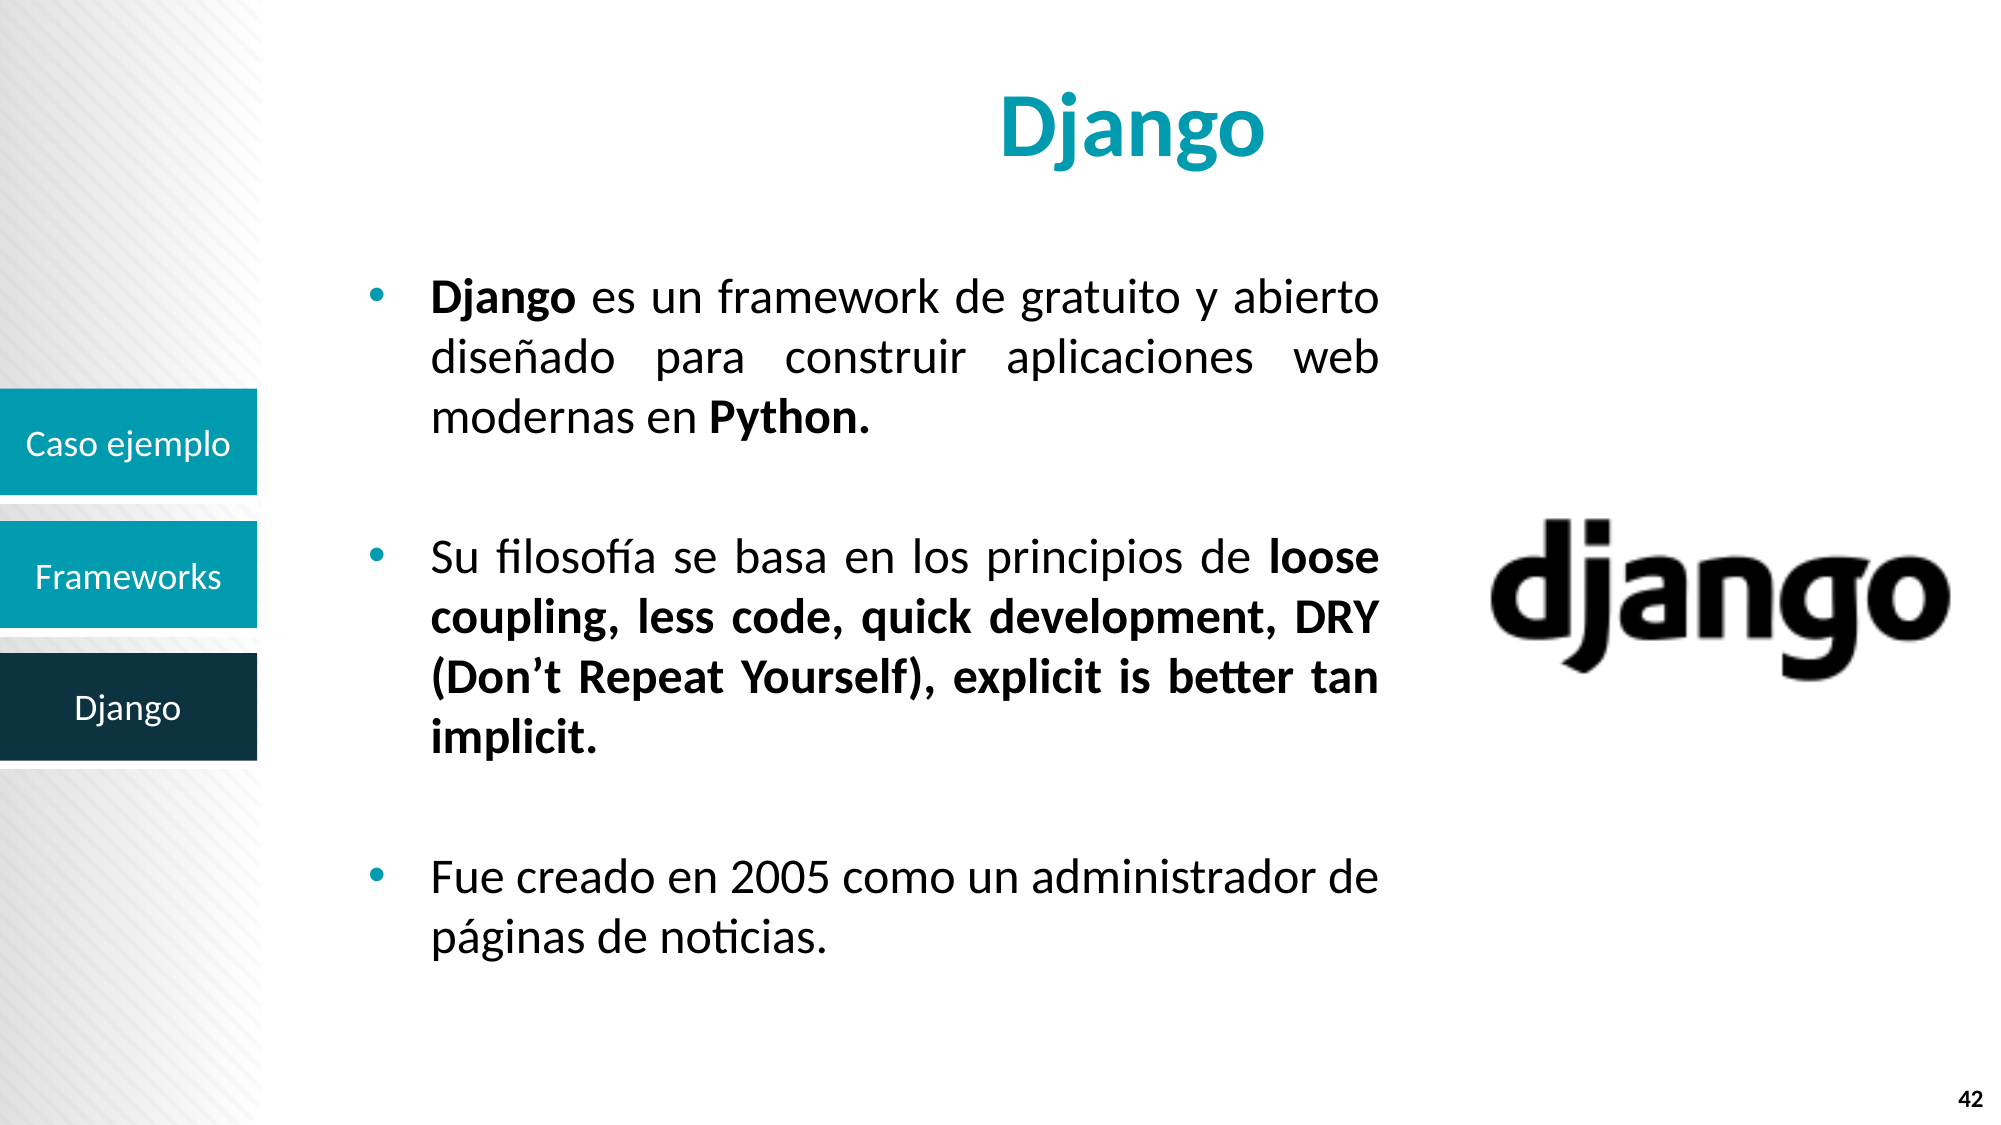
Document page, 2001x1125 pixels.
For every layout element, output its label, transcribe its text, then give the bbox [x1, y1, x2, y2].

title Django [340, 36, 1927, 204]
picture [1481, 517, 1962, 686]
slide_number 42 [1921, 1072, 2000, 1124]
text_box Django [0, 653, 257, 758]
list Django es un framework de gratuito y abierto diseñado para construir aplicaciones web modernas en Python. Su filosofía se basa en los principios de loose coupling, less code, quick development, DRY (Don’t Repeat Yourself), explicit is better tan implicit. Fue creado en 2005 como un administrador de páginas de noticias. [340, 231, 1396, 997]
